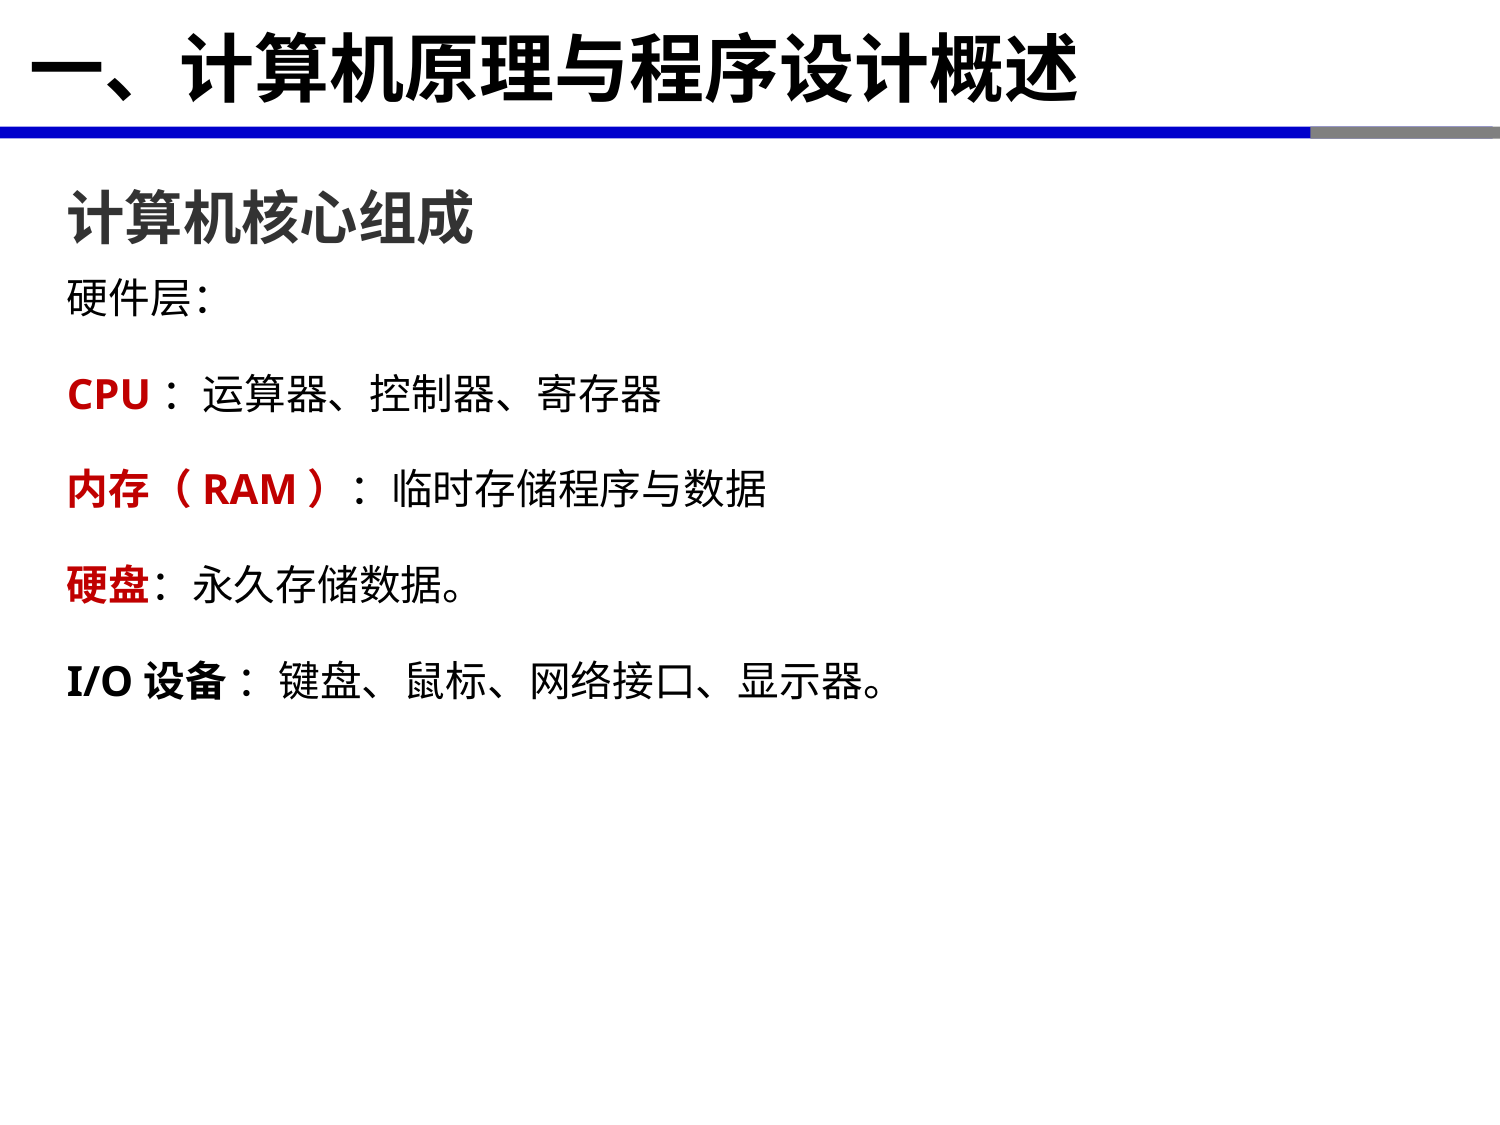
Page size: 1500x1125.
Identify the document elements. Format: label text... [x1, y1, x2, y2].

text_box 硬件层： CPU：运算器、控制器、寄存器 内存（RAM）：临时存储程序与数据 硬盘：永久存储数据。 I/O设备 ：键盘、鼠标、网络接口、显示器。 [52, 239, 1438, 713]
title 一、计算机原理与程序设计概述 [0, 1, 1479, 132]
text_box 计算机核心组成 [52, 138, 1448, 259]
